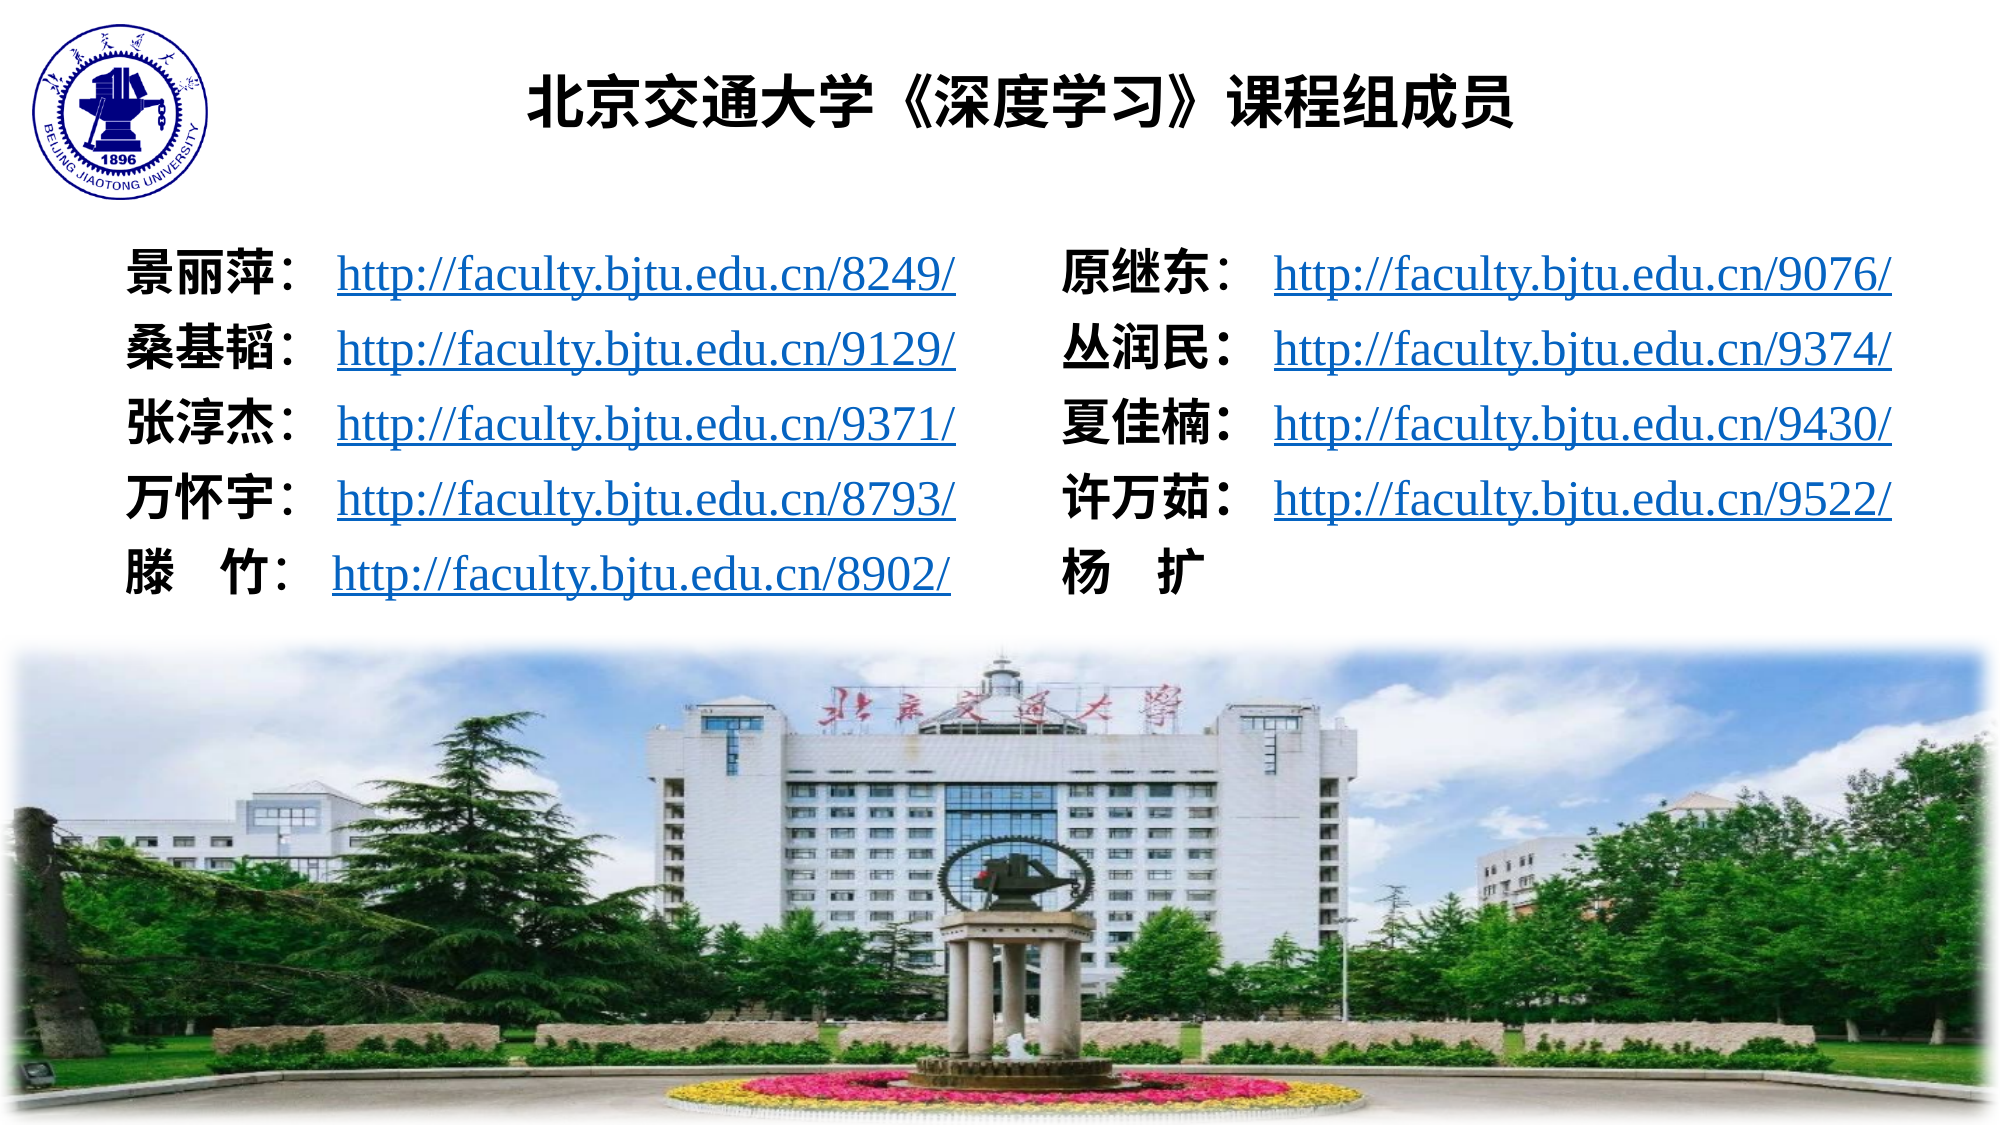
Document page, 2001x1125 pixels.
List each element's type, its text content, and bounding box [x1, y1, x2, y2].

text_box 北京交通大学《深度学习》课程组成员 [358, 57, 1684, 143]
picture [32, 24, 208, 200]
picture [0, 635, 2000, 1125]
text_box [110, 217, 1932, 606]
